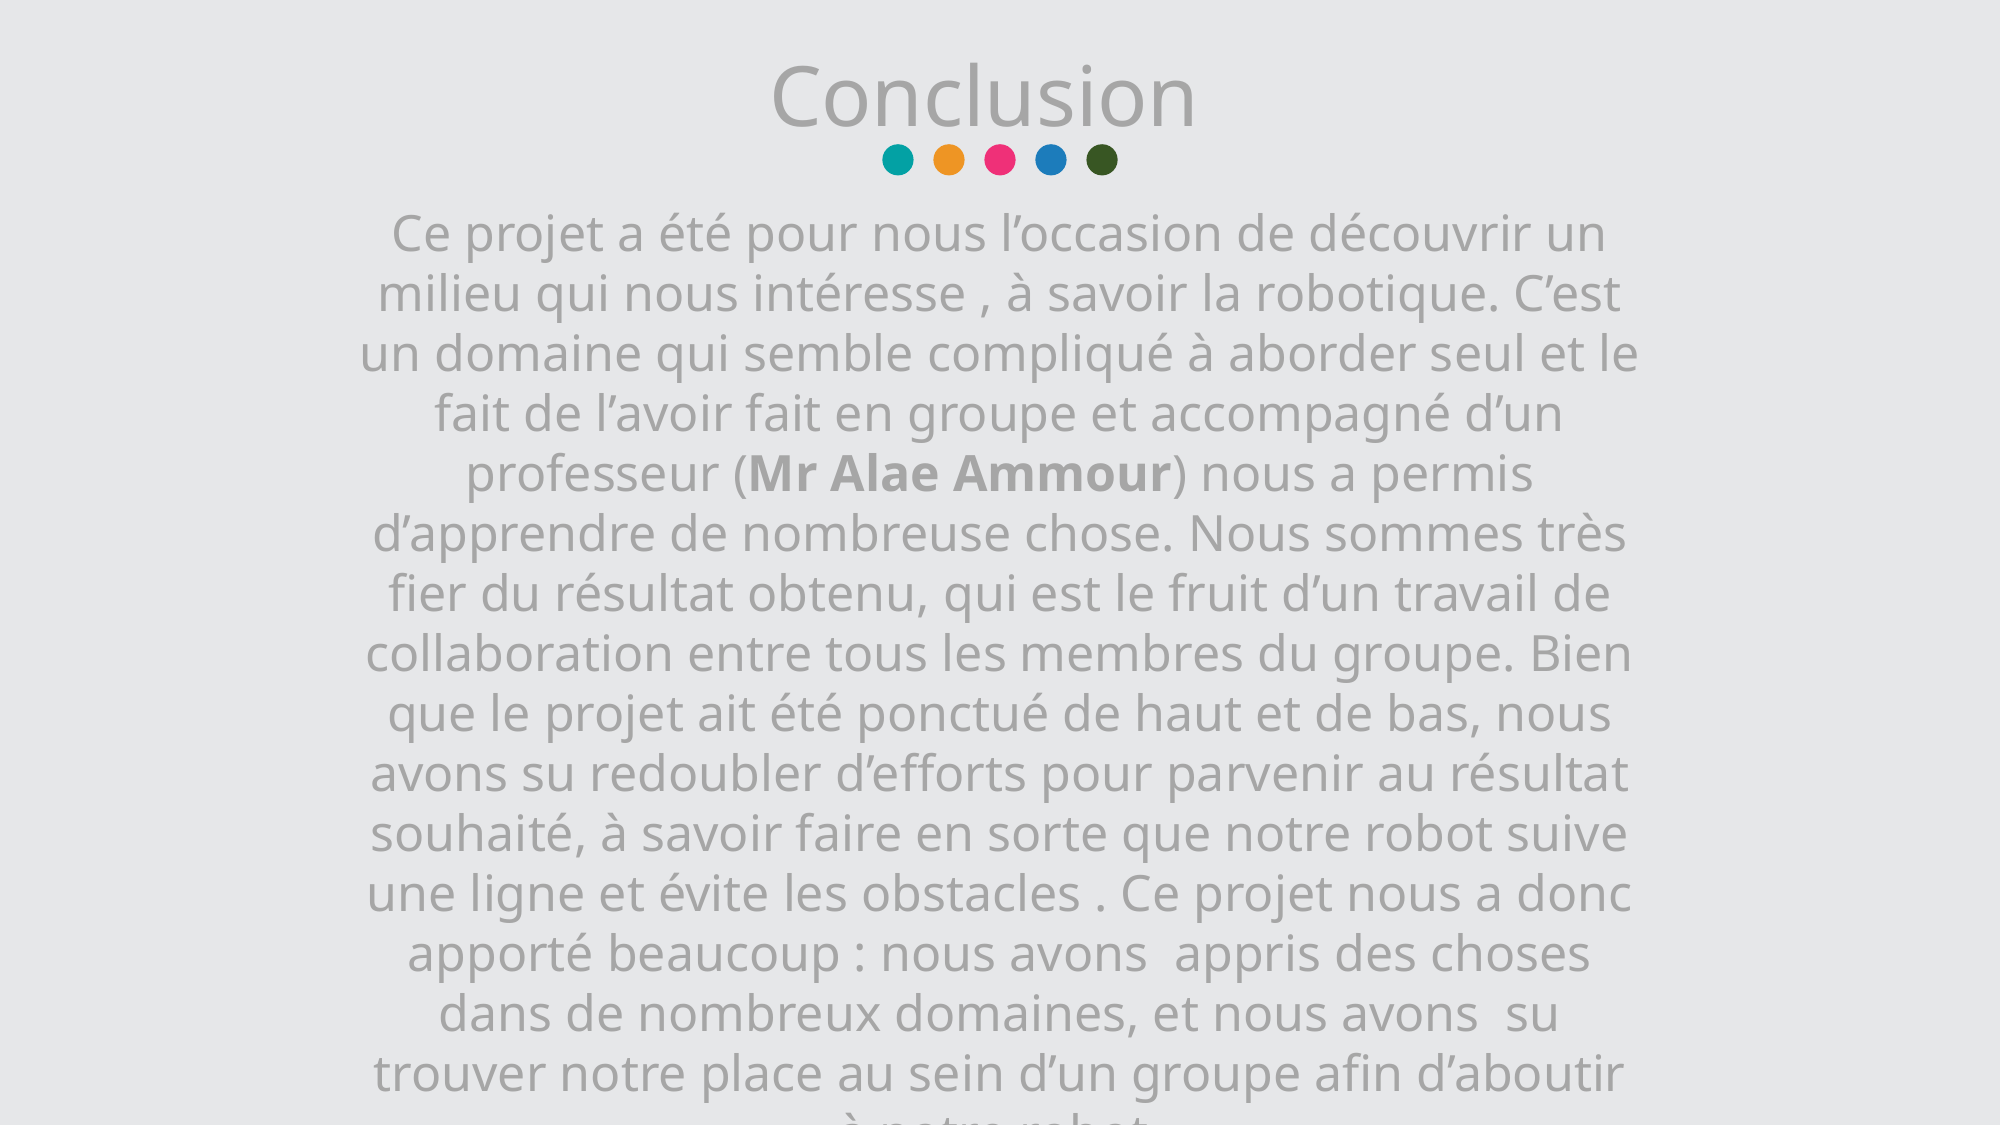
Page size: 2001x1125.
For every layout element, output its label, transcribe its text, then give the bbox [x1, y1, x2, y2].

text_box Conclusion [387, 35, 1582, 151]
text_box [338, 194, 1662, 1058]
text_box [882, 144, 1118, 176]
